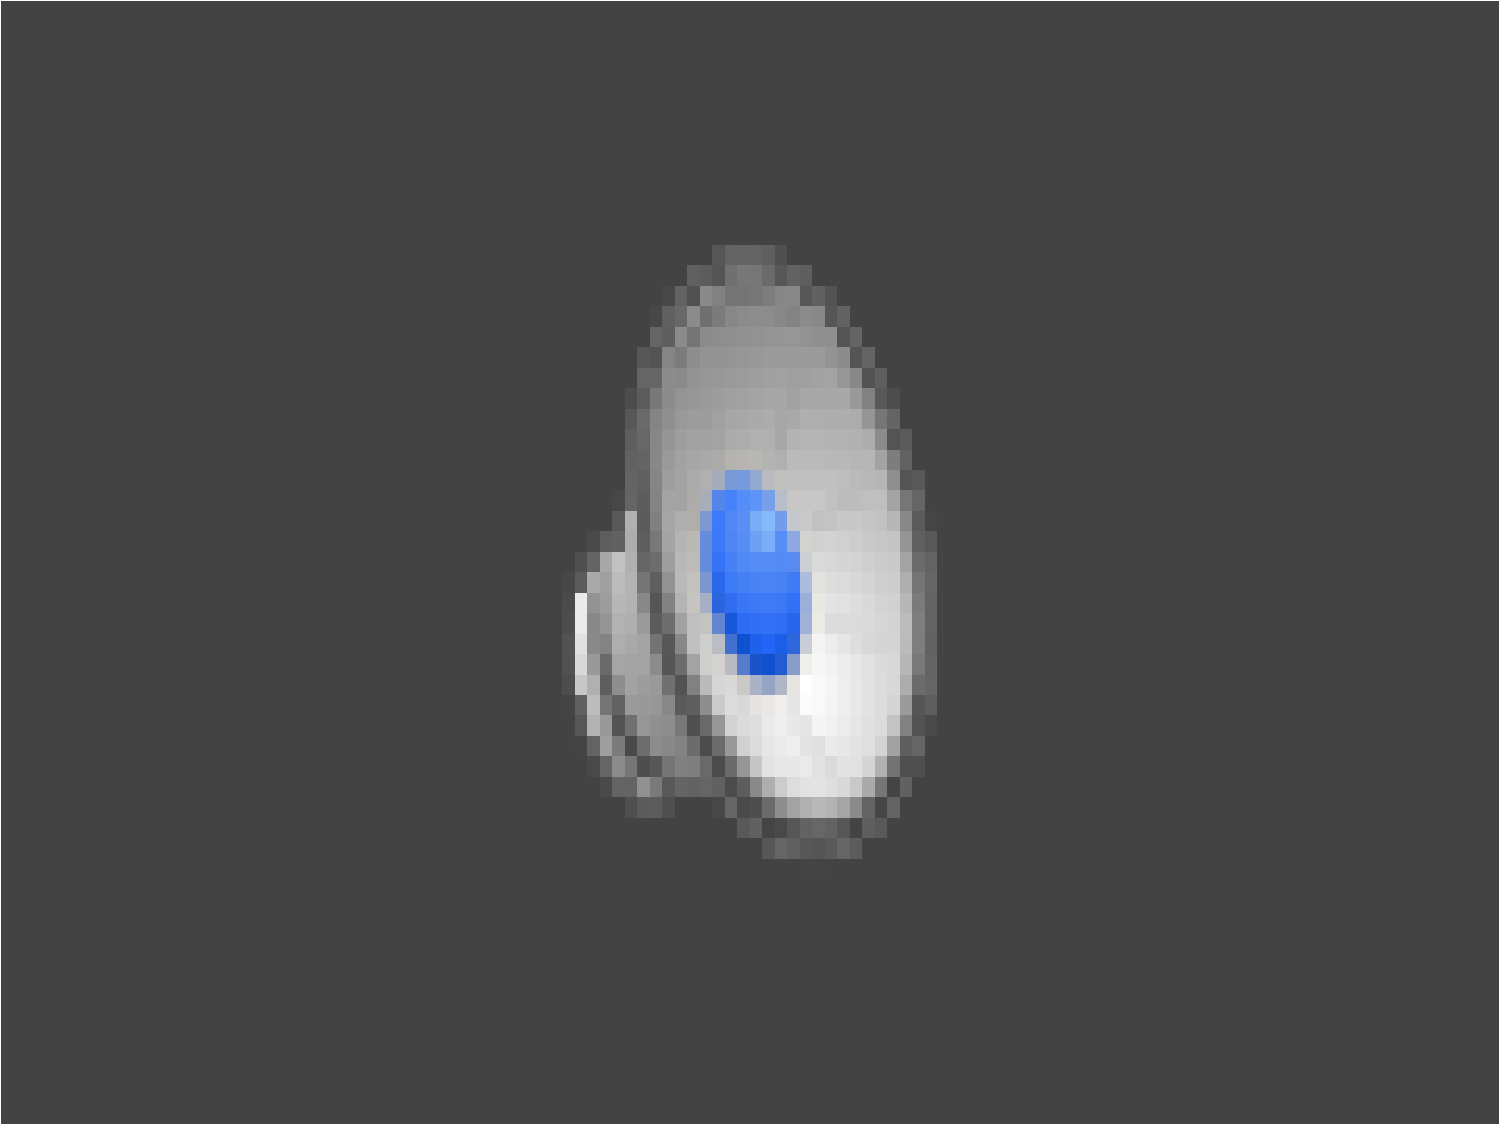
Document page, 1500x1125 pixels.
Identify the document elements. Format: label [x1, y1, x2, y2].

text_box [0, 0, 1500, 1125]
